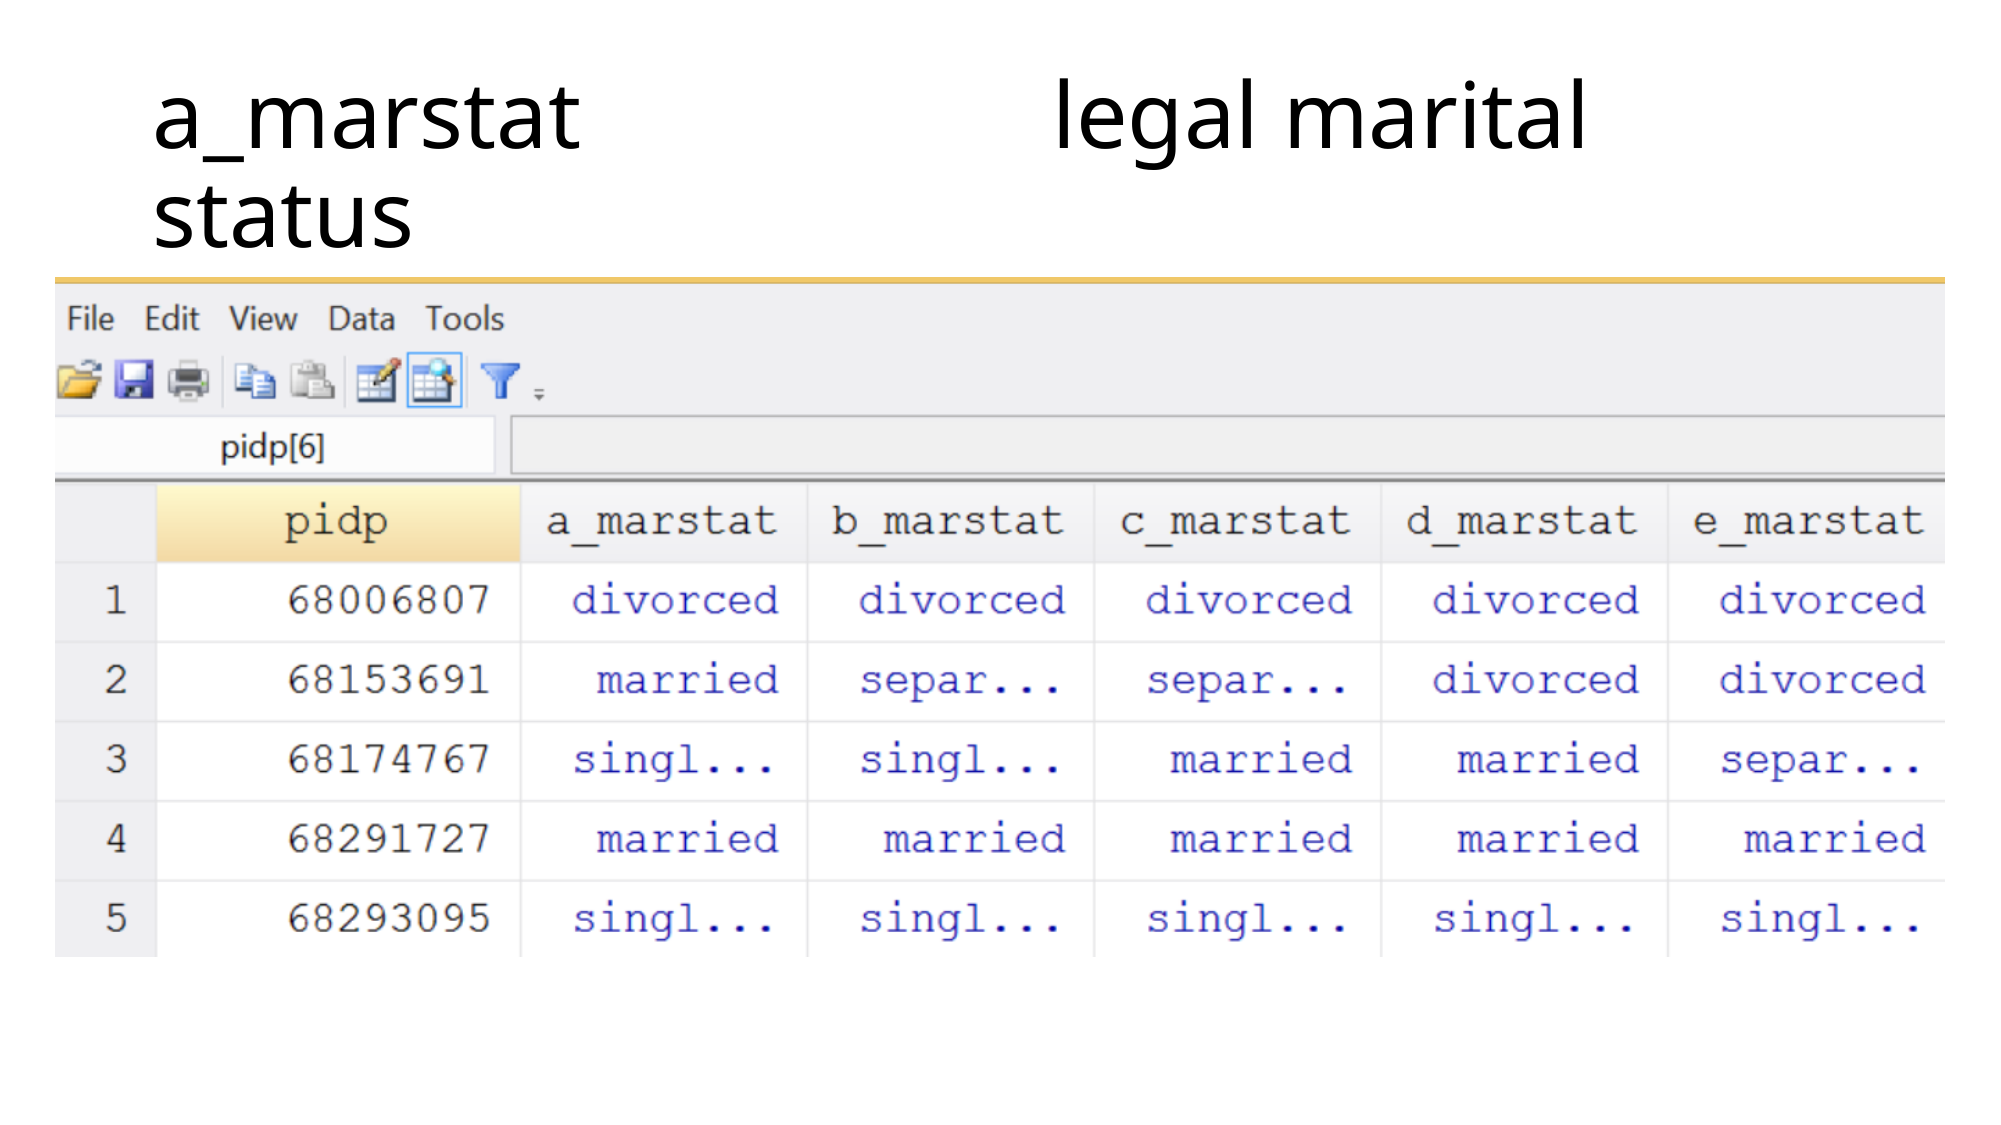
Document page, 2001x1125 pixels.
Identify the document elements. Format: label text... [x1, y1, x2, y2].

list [55, 277, 1945, 957]
title a_marstat legal marital status [137, 59, 1863, 277]
